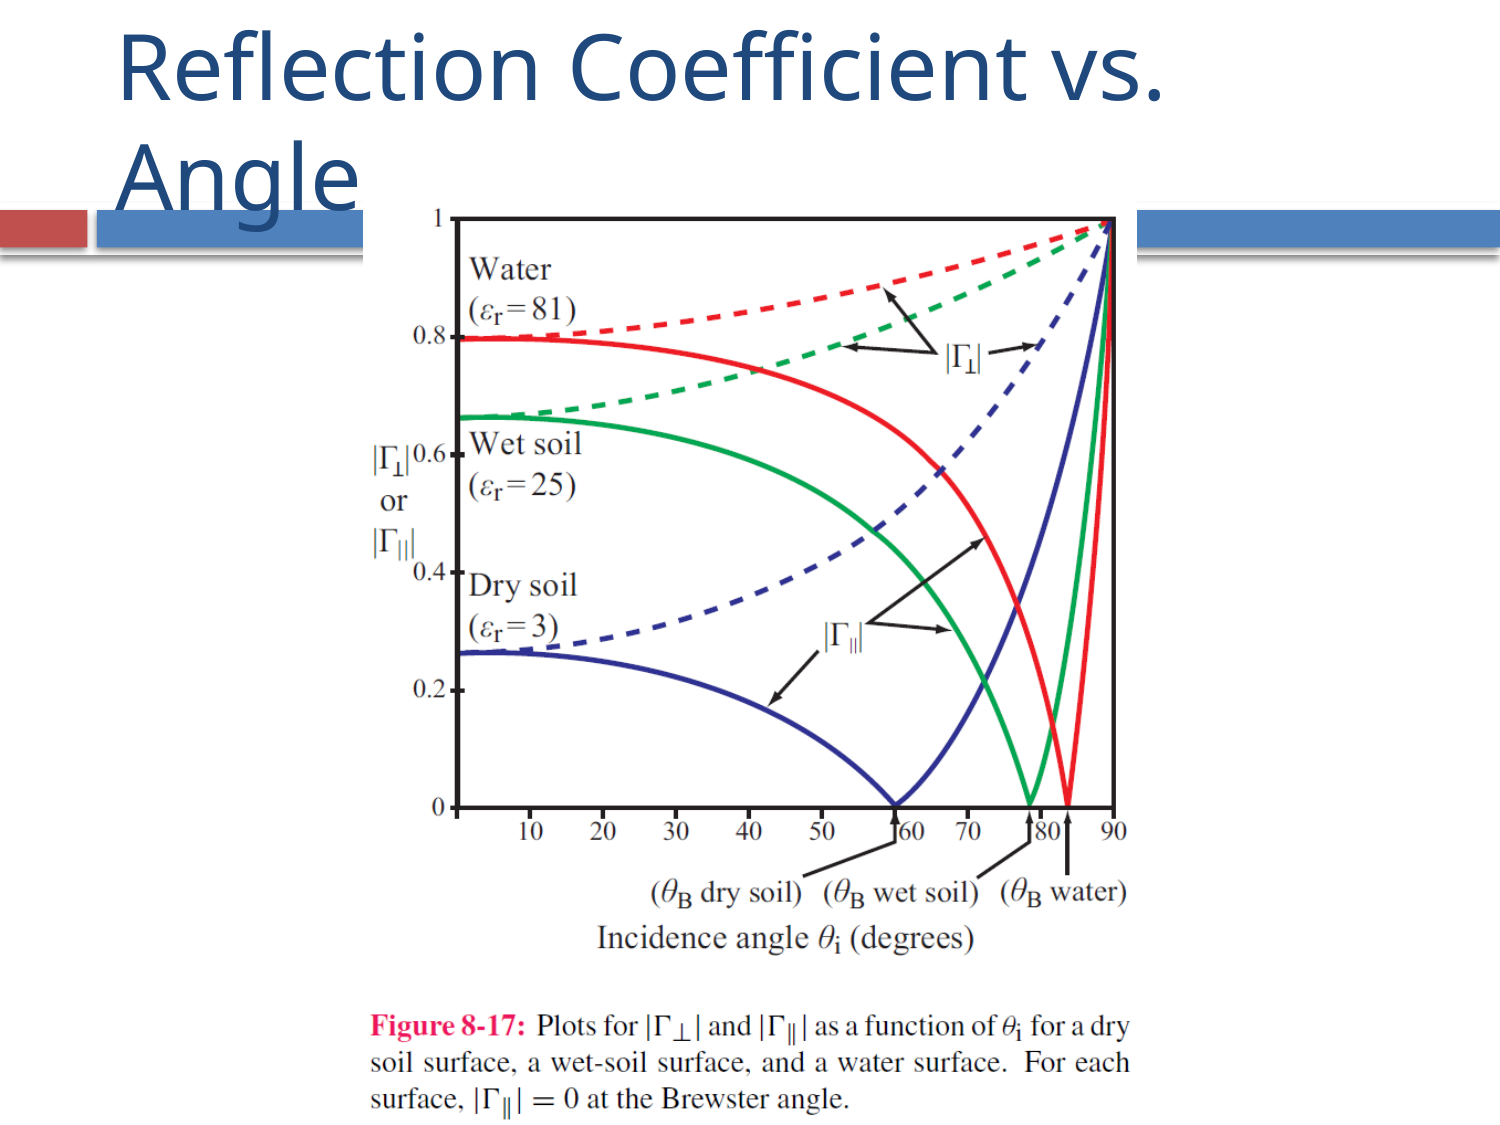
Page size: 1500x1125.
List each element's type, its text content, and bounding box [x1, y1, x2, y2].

title Reflection Coefficient vs. Angle [100, 37, 1438, 200]
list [363, 199, 1137, 1125]
